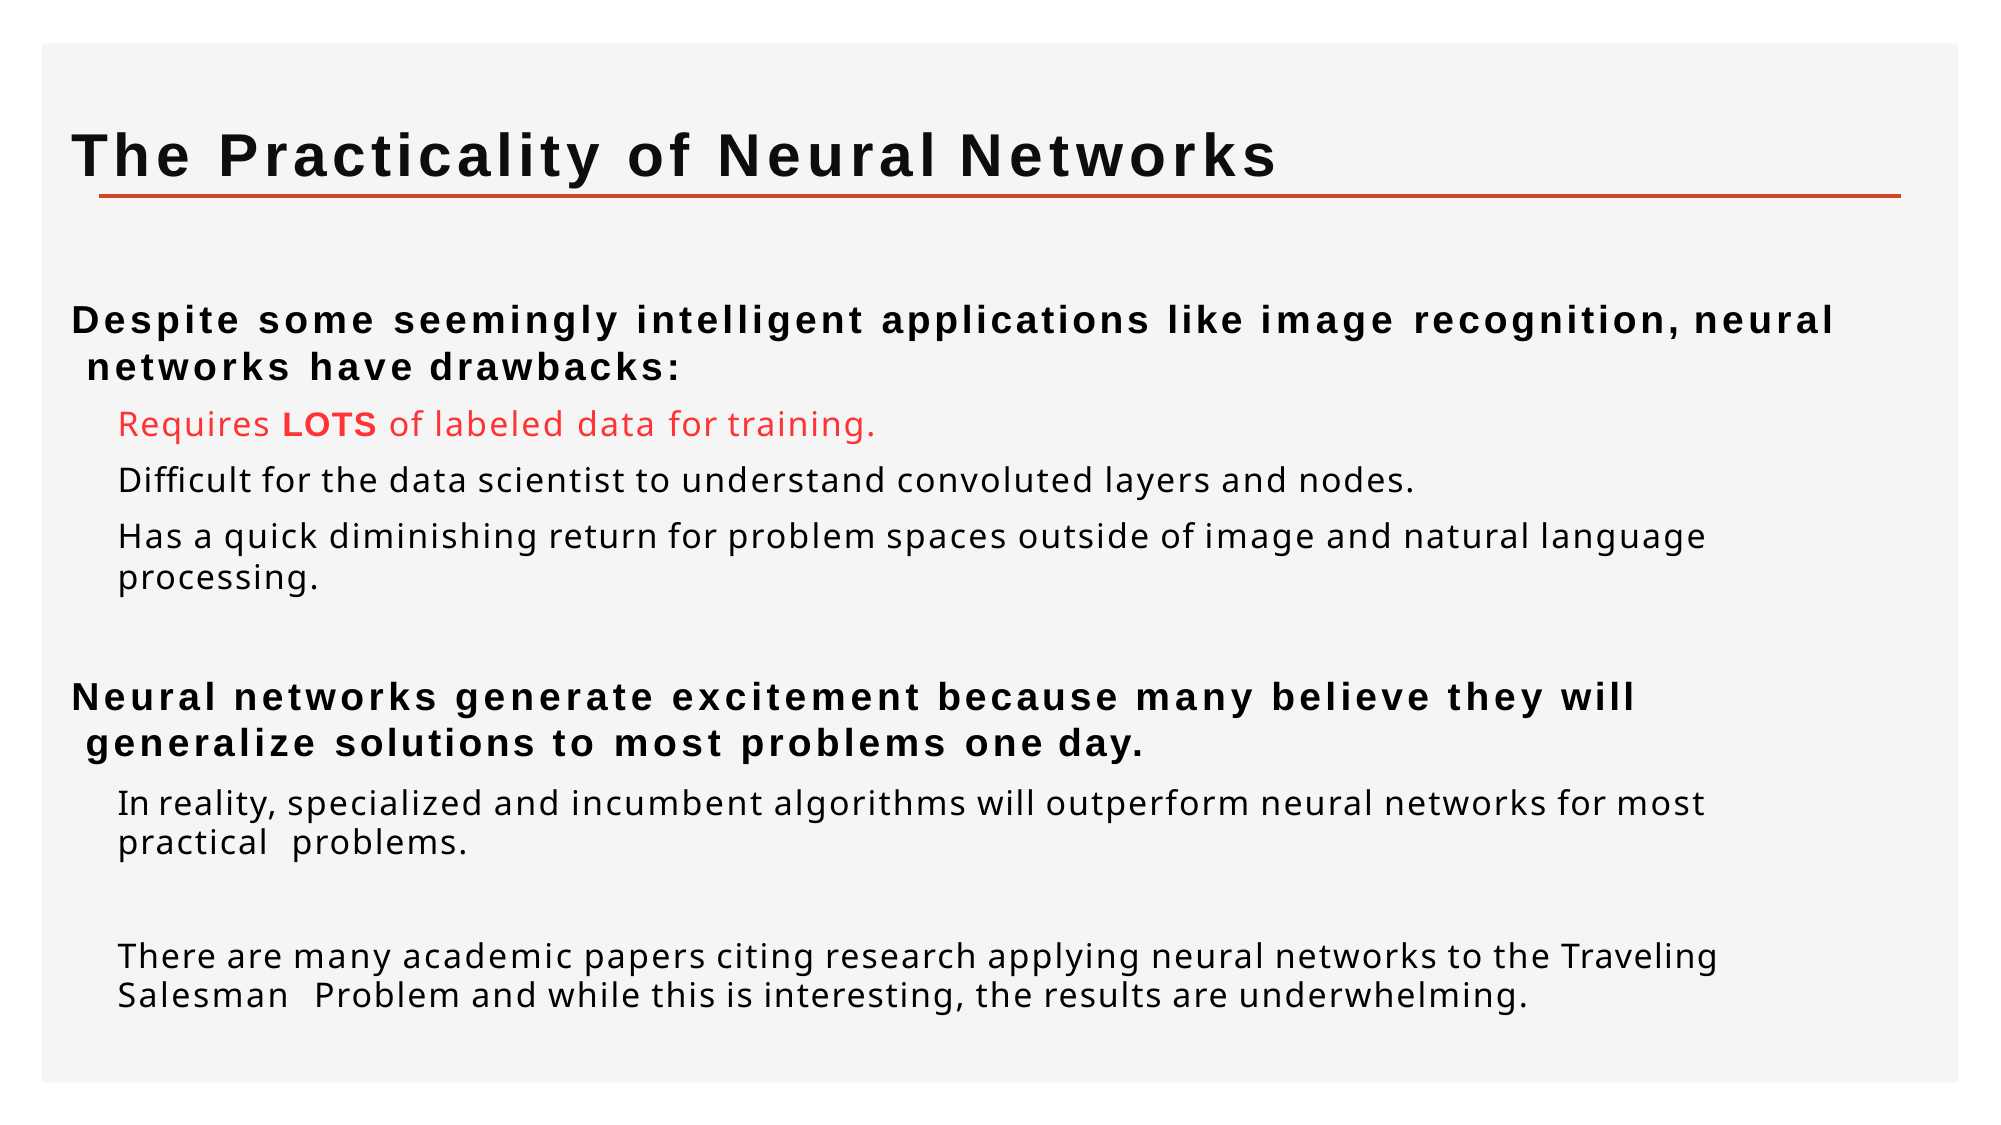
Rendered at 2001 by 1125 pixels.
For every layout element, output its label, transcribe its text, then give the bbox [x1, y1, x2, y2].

text_box Despite some seemingly intelligent applications like image recognition, neural networks have drawbacks: Requires LOTS of labeled data for training. Difficult for the data scientist to understand convoluted layers and nodes. Has a quick diminishing return for problem spaces outside of image and natural language processing. Neural networks generate excitement because many believe they will generalize solutions to most problems one day. In reality, specialized and incumbent algorithms will outperform neural networks for most practical problems. There are many academic papers citing research applying neural networks to the Traveling Salesman Problem and while this is interesting, the results are underwhelming. [68, 289, 1847, 1015]
slide_number 167 [1661, 940, 2000, 1125]
title The Practicality of Neural Networks [68, 0, 1288, 189]
